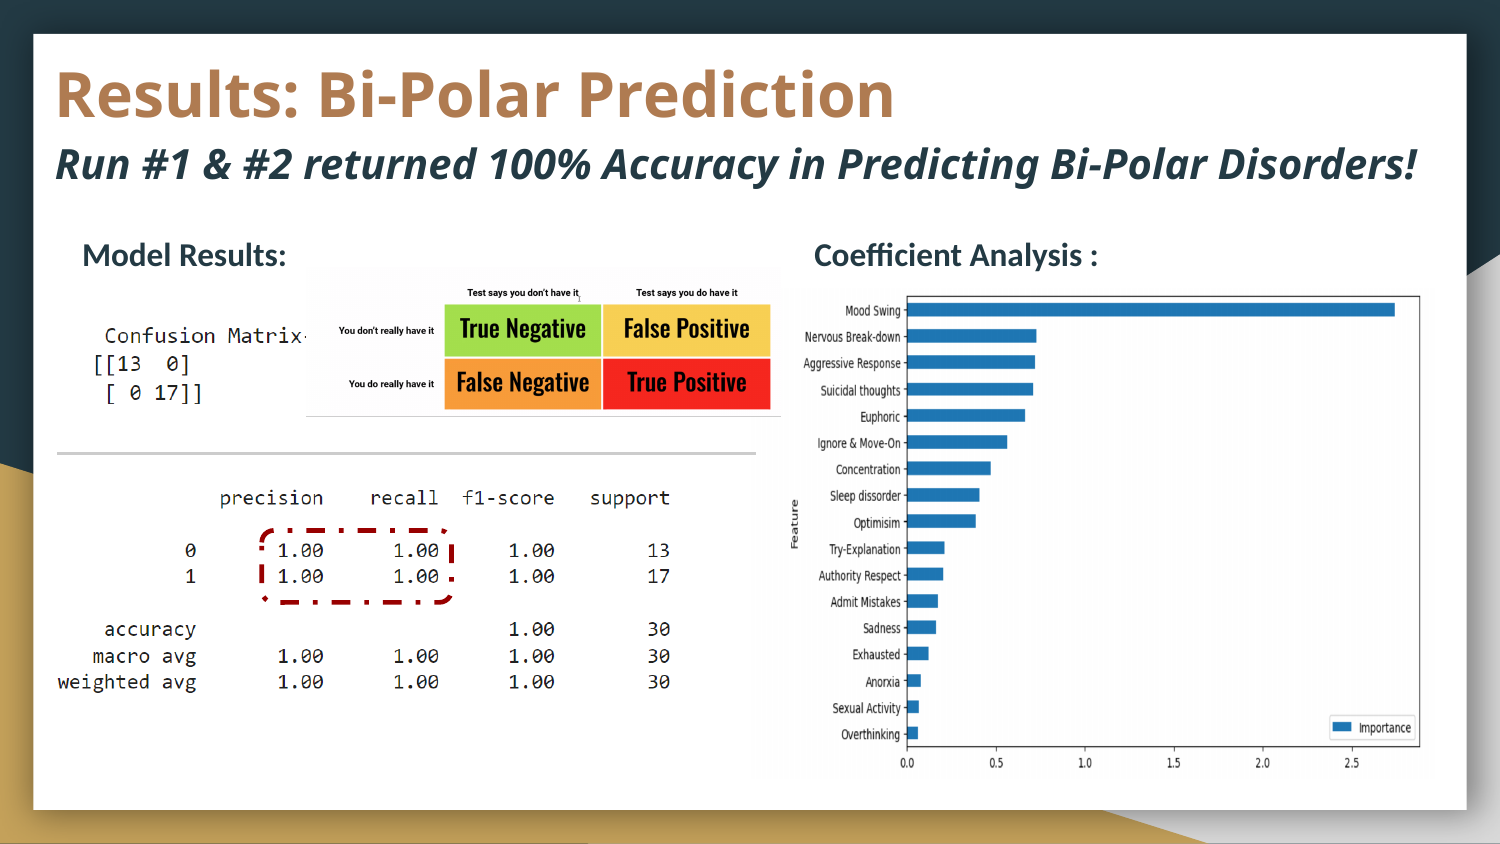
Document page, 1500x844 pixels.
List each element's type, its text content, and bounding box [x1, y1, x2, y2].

text_box Coefficient Analysis : [799, 218, 1189, 286]
title Results: Bi-Polar Prediction Run #1 & #2 returned 100% Accuracy in Predicting Bi-Polar Disorders! [39, 28, 1461, 186]
text_box [82, 210, 898, 277]
text_box Model Results: [67, 218, 366, 304]
picture [56, 266, 1436, 780]
picture [56, 479, 708, 723]
